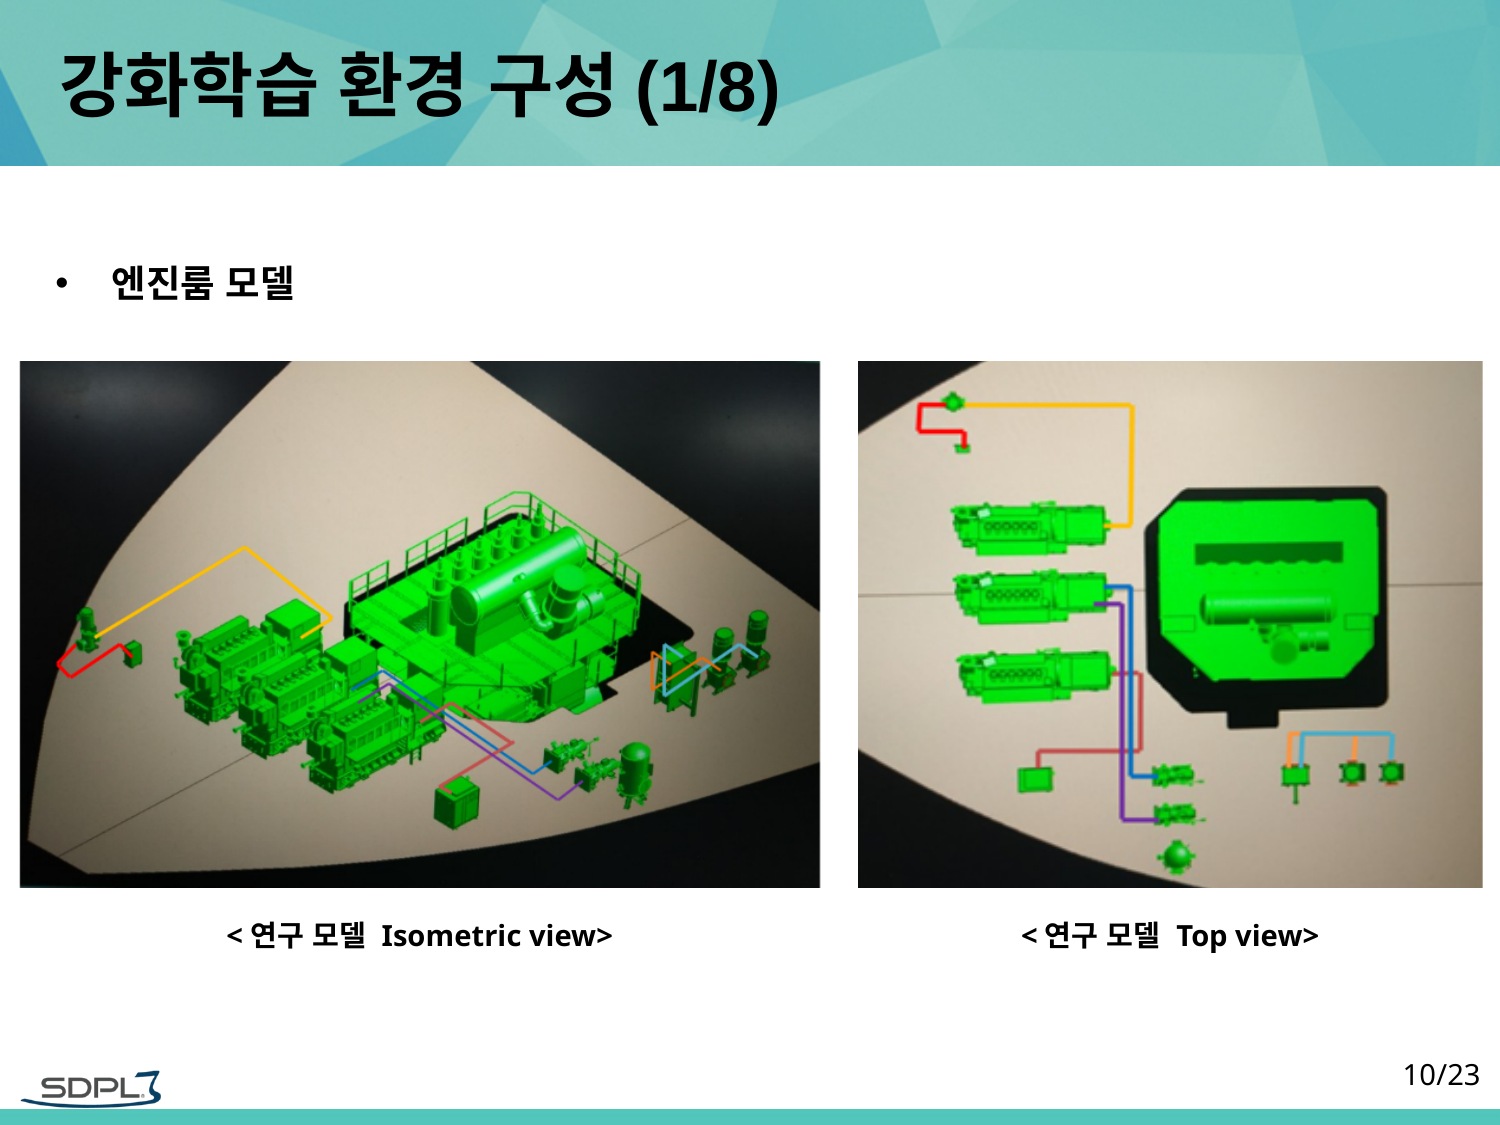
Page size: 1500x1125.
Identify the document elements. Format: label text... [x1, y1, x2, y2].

text_box <연구 모델 Isometric view> [210, 909, 629, 960]
picture [0, 75, 1500, 166]
text_box 엔진룸 모델 [40, 208, 1456, 313]
picture [19, 360, 821, 889]
picture [857, 360, 1483, 889]
text_box [0, 0, 1500, 75]
picture [20, 1070, 161, 1108]
title 강화학습 환경 구성(1/8) [44, 75, 1341, 159]
text_box <연구 모델 Top view> [961, 909, 1380, 960]
text_box 10/23 [1387, 1049, 1500, 1100]
text_box [100, 227, 1500, 303]
picture [0, 1109, 1500, 1125]
